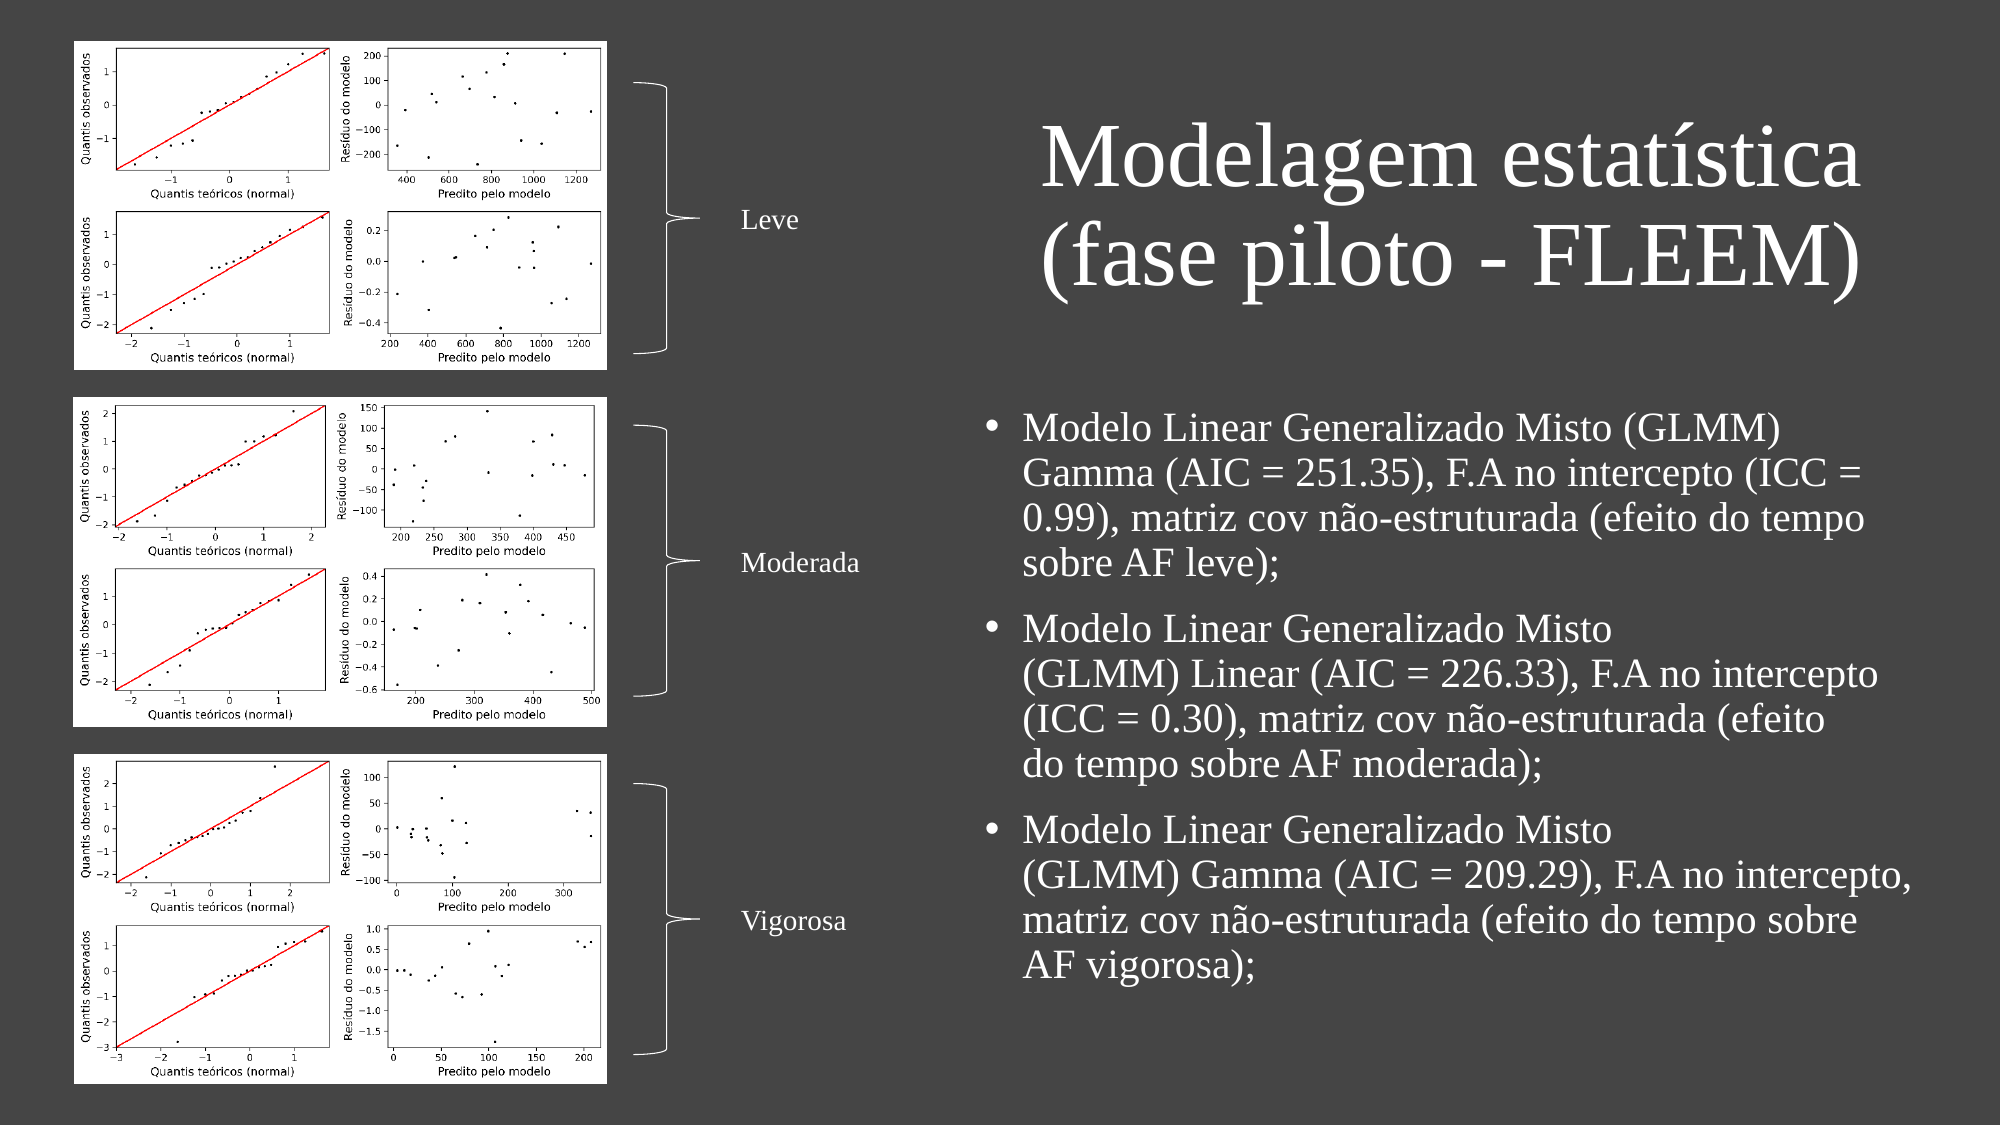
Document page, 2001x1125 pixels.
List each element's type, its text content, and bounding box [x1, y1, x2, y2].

picture [74, 41, 607, 370]
text_box [633, 424, 700, 697]
picture [74, 754, 607, 1084]
text_box Vigorosa [726, 893, 894, 944]
text_box Leve [726, 192, 894, 243]
text_box Moderada [726, 535, 894, 586]
title Modelagem estatística (fase piloto - FLEEM) [938, 82, 1966, 329]
text_box [633, 783, 700, 1056]
list Modelo Linear Generalizado Misto (GLMM) Gamma (AIC = 251.35), F.A no intercepto (ICC = 0.99), matriz cov não-estruturada (efeito do tempo sobre AF leve); Modelo Linear Generalizado Misto (GLMM) Linear (AIC = 226.33), F.A no intercepto (ICC = 0.30), matriz cov não-estruturada (efeito do tempo sobre AF moderada); Modelo Linear Generalizado Misto (GLMM) Gamma (AIC = 209.29), F.A no intercepto, matriz cov não-estruturada (efeito do tempo sobre AF vigorosa); [969, 397, 1935, 1004]
text_box [633, 82, 700, 355]
picture [73, 397, 607, 727]
